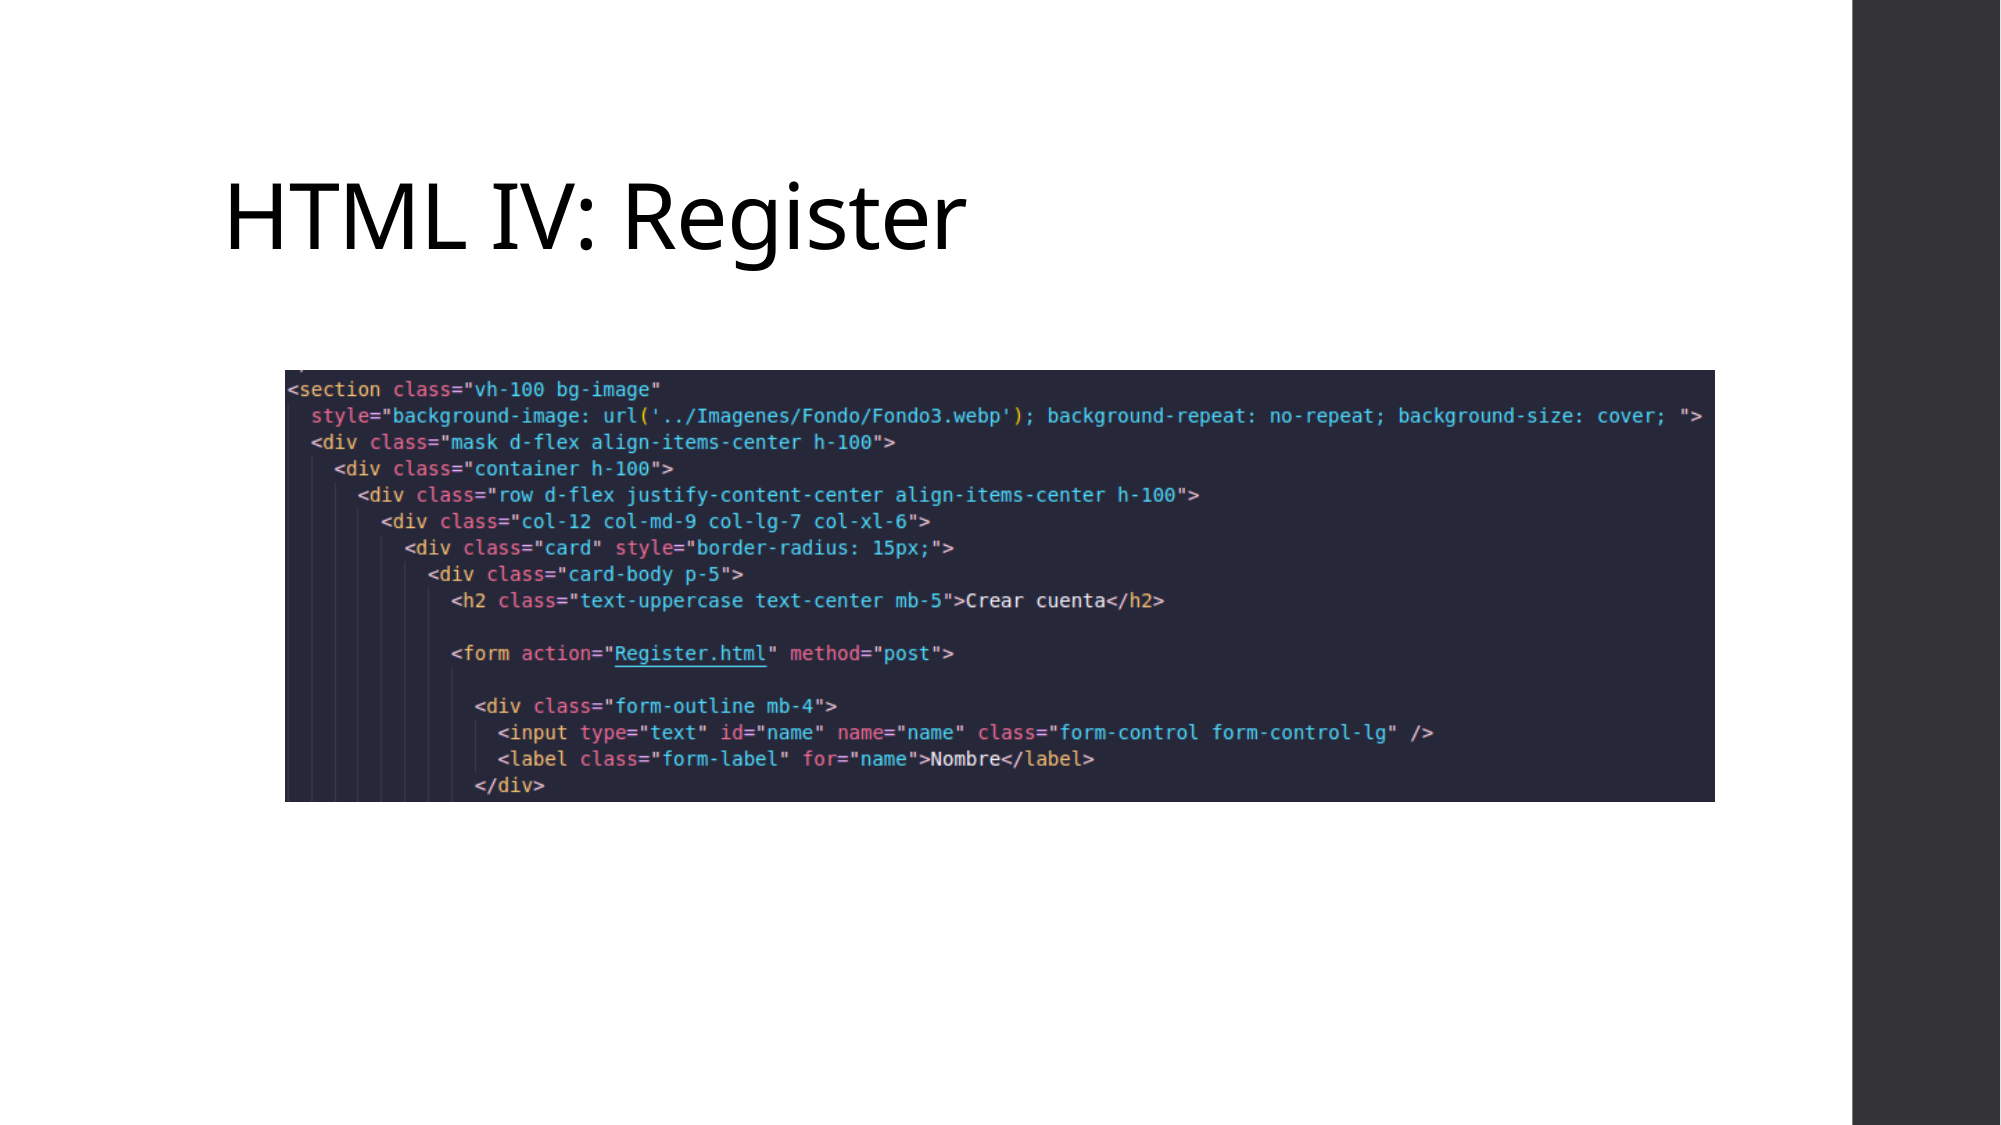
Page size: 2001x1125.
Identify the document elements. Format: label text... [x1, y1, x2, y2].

picture [285, 370, 1715, 803]
title HTML IV: Register [206, 60, 1797, 278]
